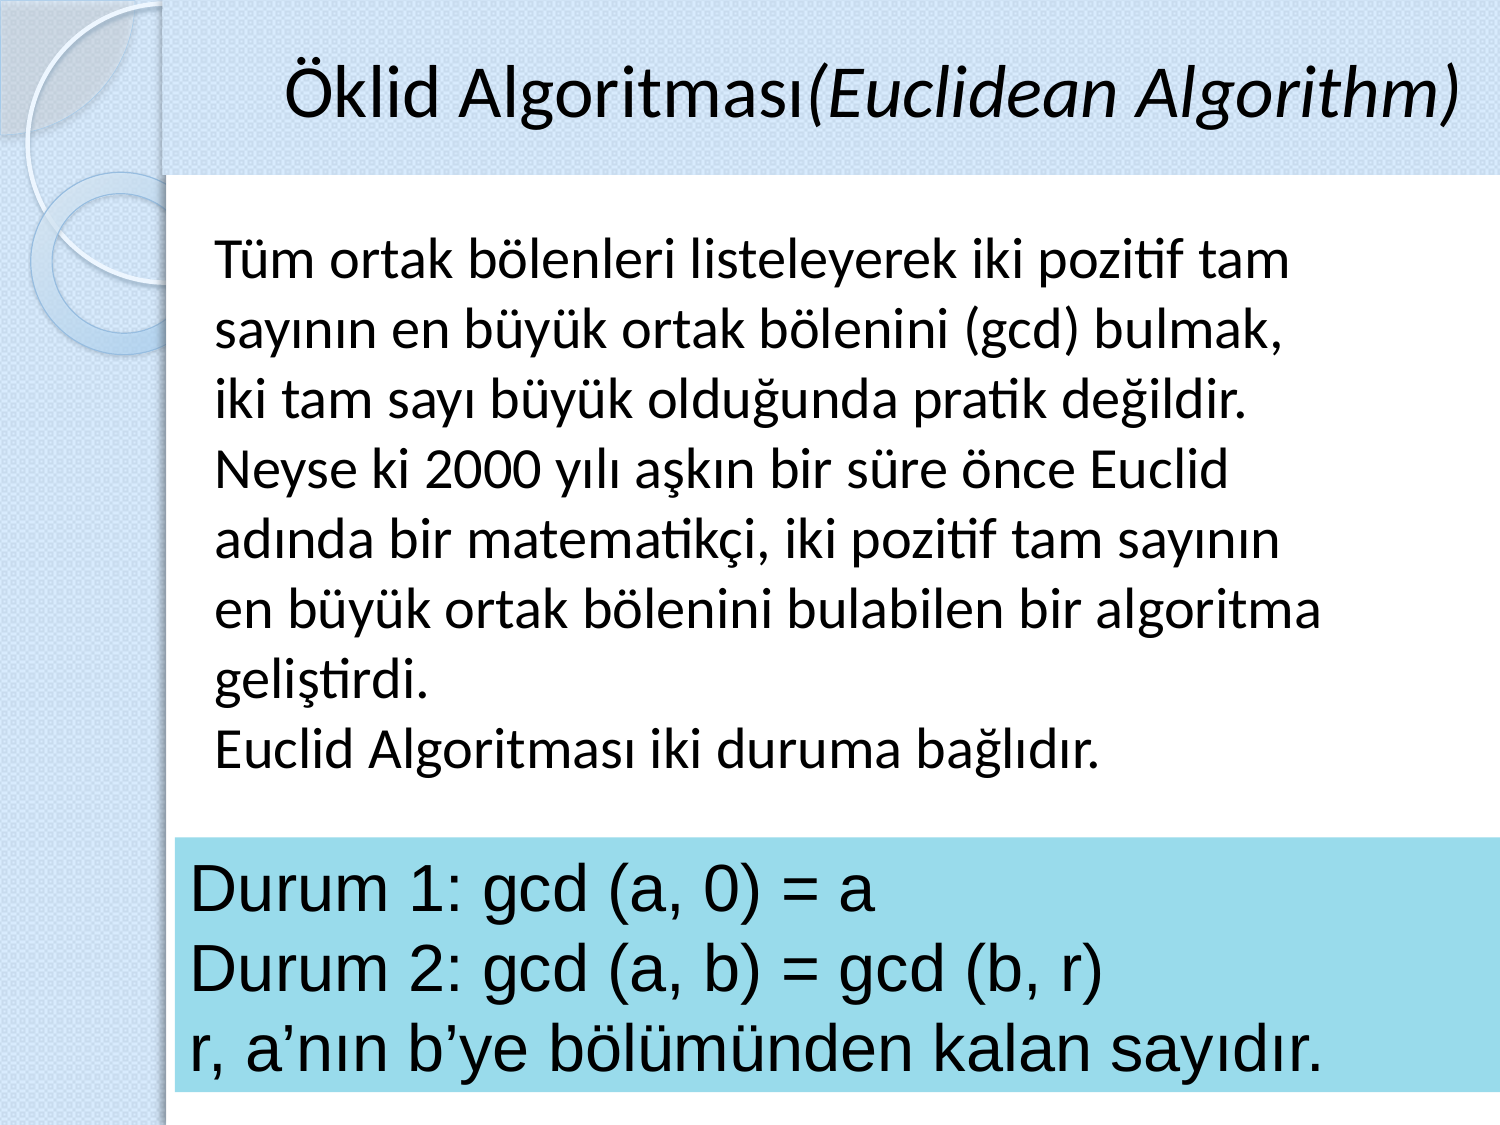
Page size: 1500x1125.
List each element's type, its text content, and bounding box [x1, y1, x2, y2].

text_box Durum 1: gcd (a, 0) = a Durum 2: gcd (a, b) = gcd (b, r) r, a’nın b’ye bölümünden kalan sayıdır. [174, 837, 1500, 1093]
text_box Öklid Algoritması(Euclidean Algorithm) [162, 0, 1500, 175]
text_box Tüm ortak bölenleri listeleyerek iki pozitif tam sayının en büyük ortak bölenini (gcd) bulmak, iki tam sayı büyük olduğunda pratik değildir. Neyse ki 2000 yılı aşkın bir süre önce Euclid adında bir matematikçi, iki pozitif tam sayının en büyük ortak bölenini bulabilen bir algoritma geliştirdi. Euclid Algoritması iki duruma bağlıdır. [200, 212, 1450, 837]
